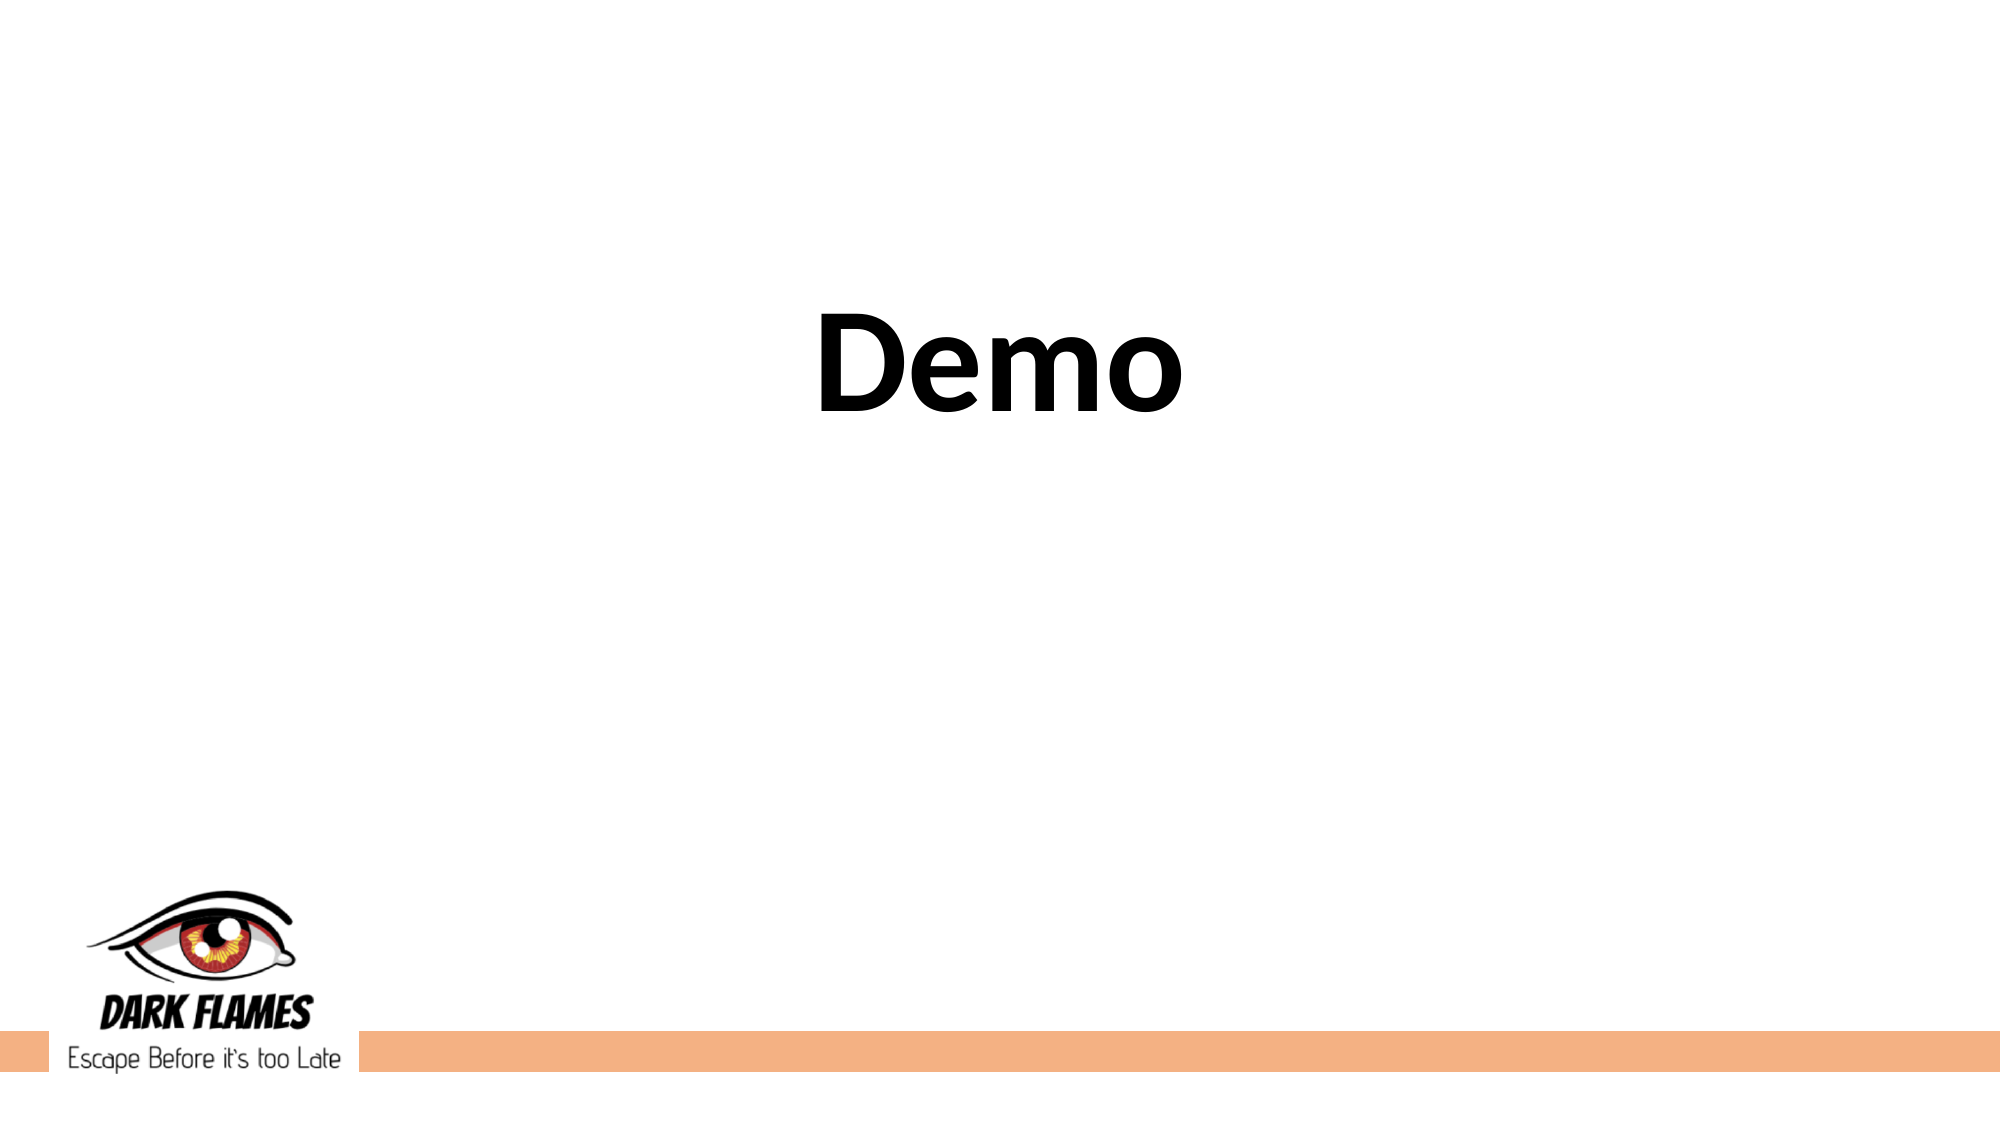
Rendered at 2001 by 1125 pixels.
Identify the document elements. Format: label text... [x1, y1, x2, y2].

text_box [0, 1031, 49, 1072]
picture [49, 862, 359, 1098]
text_box Demo [783, 254, 1216, 449]
text_box [359, 1031, 2000, 1072]
